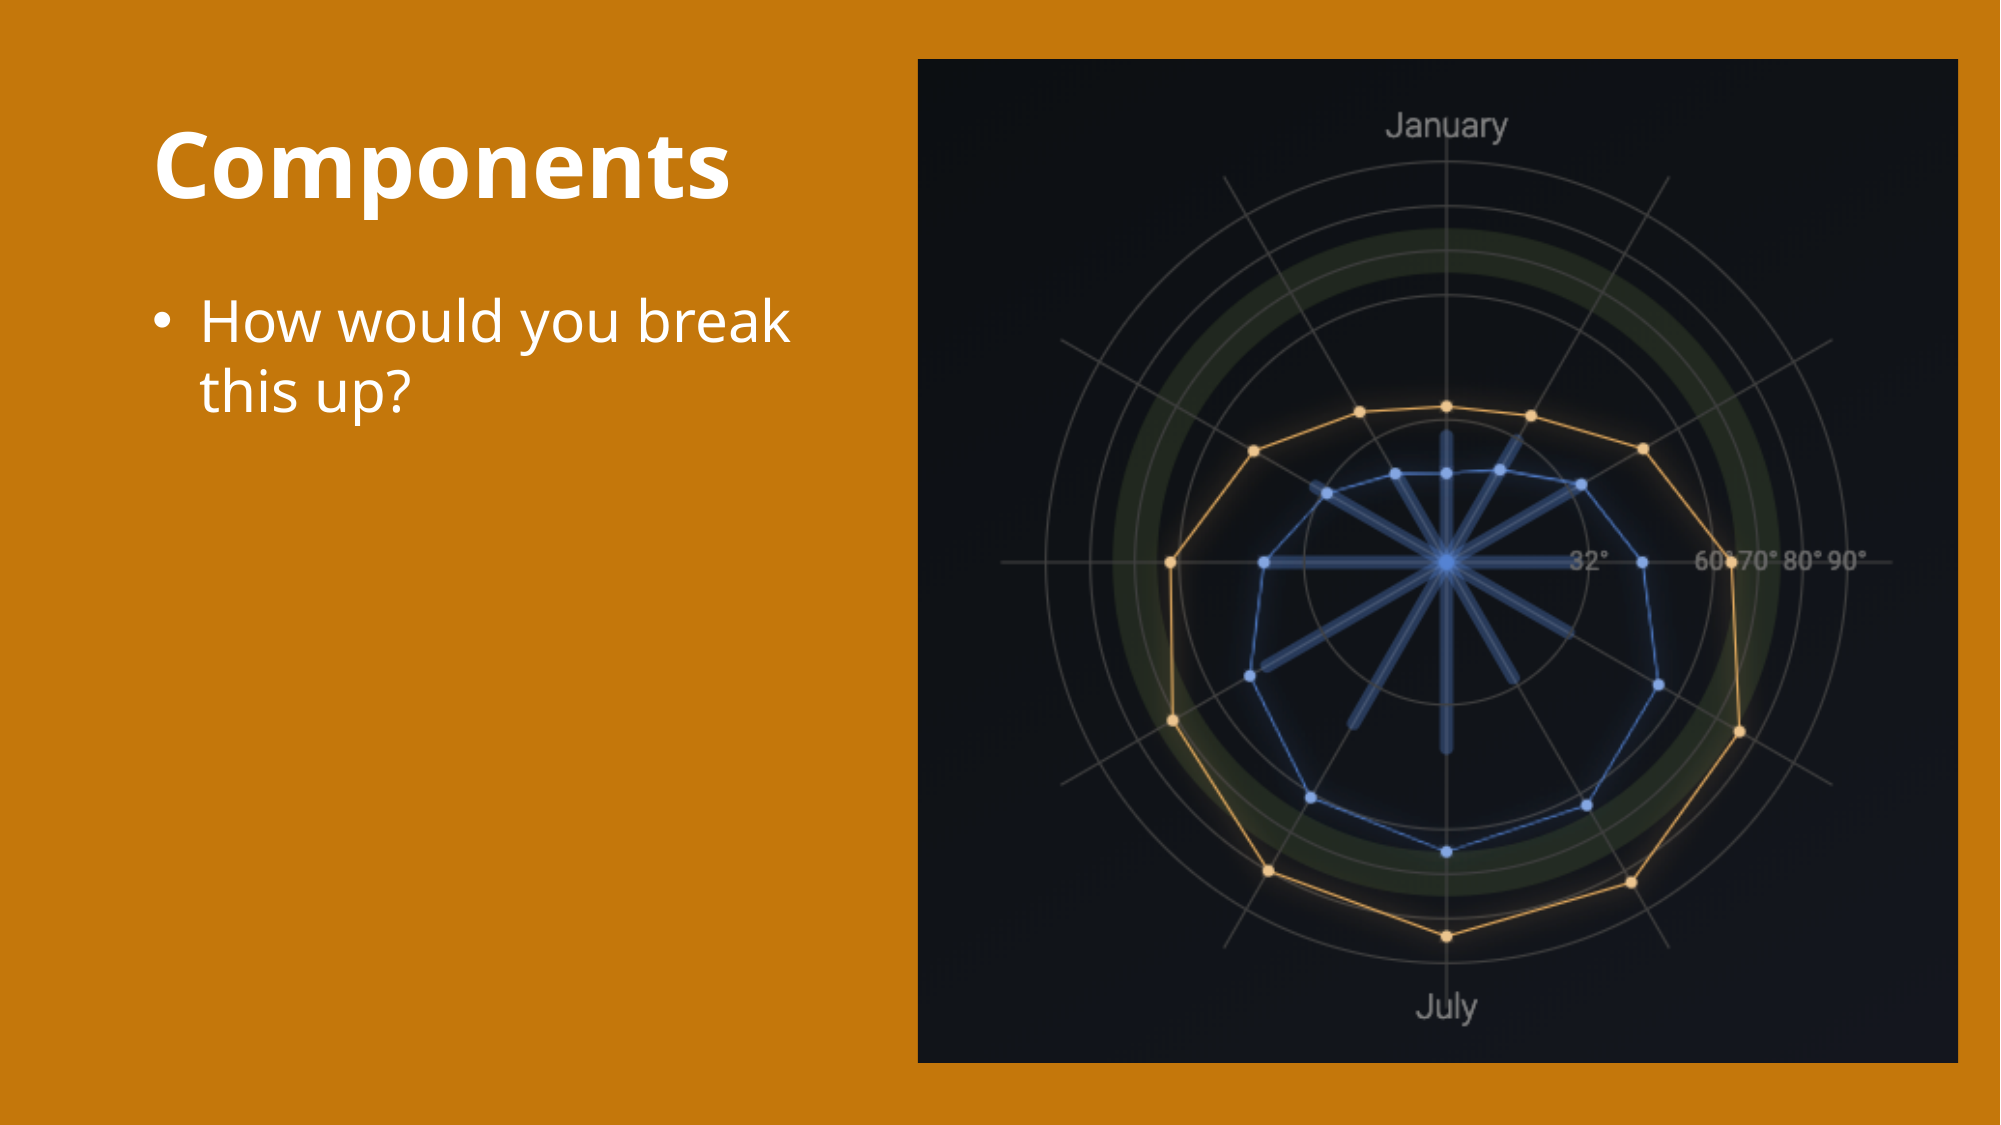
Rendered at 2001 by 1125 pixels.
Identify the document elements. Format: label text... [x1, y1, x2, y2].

text_box How would you break this up? [137, 277, 917, 432]
picture [917, 59, 1959, 1063]
title Components [137, 59, 917, 277]
